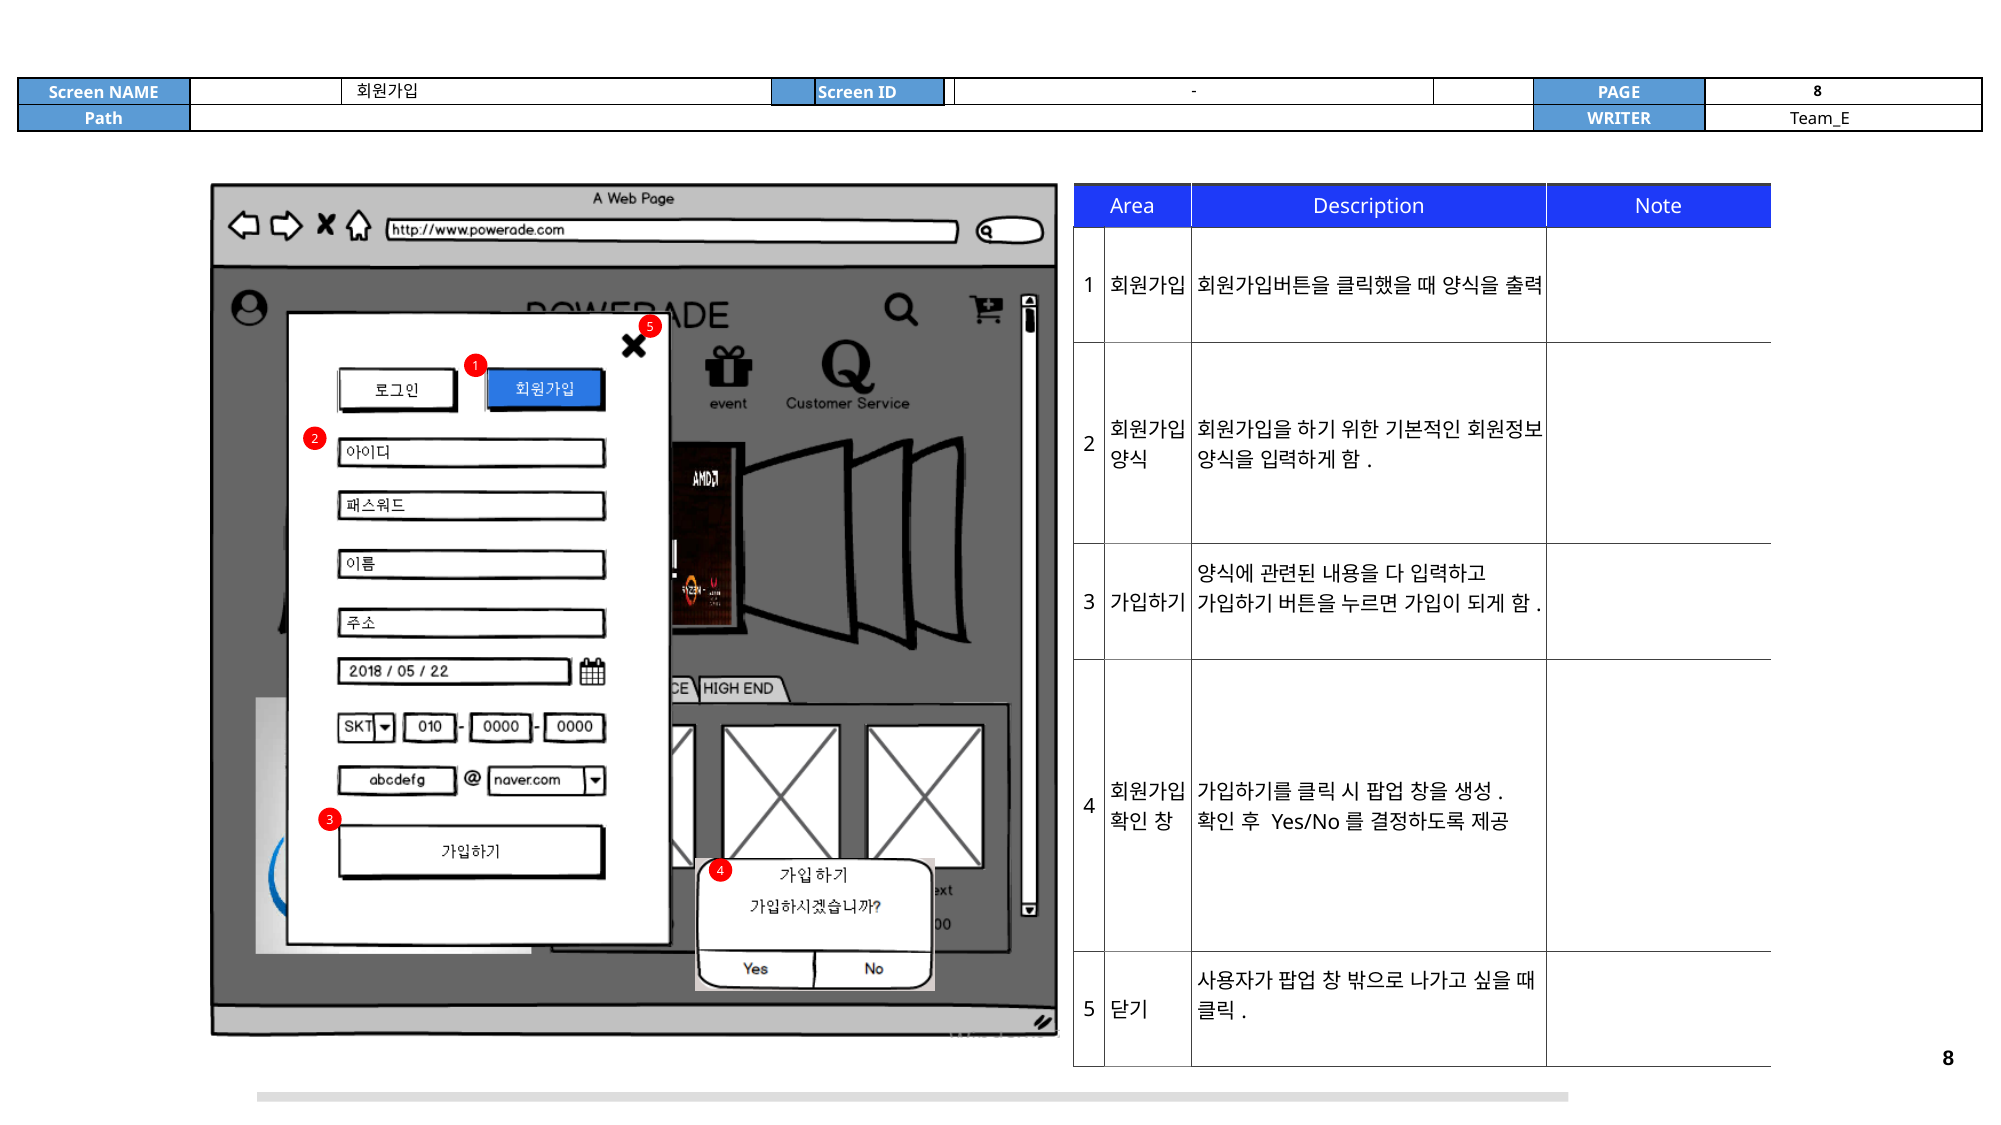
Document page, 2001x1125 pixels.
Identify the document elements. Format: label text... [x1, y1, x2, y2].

table_cell 양식에 관련된 내용을 다 입력하고 가입하기 버튼을 누르면 가입이 되게 함. [1192, 544, 1546, 659]
table_cell 1 [1074, 228, 1104, 342]
table_cell 3 [1074, 544, 1104, 659]
table_cell 5 [1074, 952, 1104, 1066]
table_cell 회원가입을 하기 위한 기본적인 회원정보 양식을 입력하게 함. [1192, 343, 1546, 543]
slide_number 8 [1821, 1037, 1969, 1063]
table_cell [1547, 228, 1771, 342]
table_cell 가입하기를 클릭 시 팝업 창을 생성. 확인 후 Yes/No를 결정하도록 제공 [1192, 660, 1546, 951]
table_cell 회원가입 양식 [1105, 343, 1191, 543]
table_header Note [1547, 186, 1771, 227]
table_cell 2 [1074, 343, 1104, 543]
table_cell 회원가입 확인 창 [1105, 660, 1191, 951]
table_cell [1547, 343, 1771, 543]
table_cell [1547, 544, 1771, 659]
table_cell 닫기 [1105, 952, 1191, 1066]
table_cell [1547, 952, 1771, 1066]
table_header Description [1192, 186, 1546, 227]
list 회원가입 [341, 77, 816, 105]
table_cell 가입하기 [1105, 544, 1191, 659]
table_cell [1547, 660, 1771, 951]
table_cell 회원가입 [1105, 228, 1191, 342]
table_header Area [1074, 186, 1191, 227]
table_cell 회원가입버튼을 클릭했을 때 양식을 출력. [1192, 228, 1546, 342]
picture [210, 182, 1060, 1038]
title - [954, 77, 1434, 105]
table_cell 4 [1074, 660, 1104, 951]
table_cell 사용자가 팝업 창 밖으로 나가고 싶을 때 클릭. [1192, 952, 1546, 1066]
